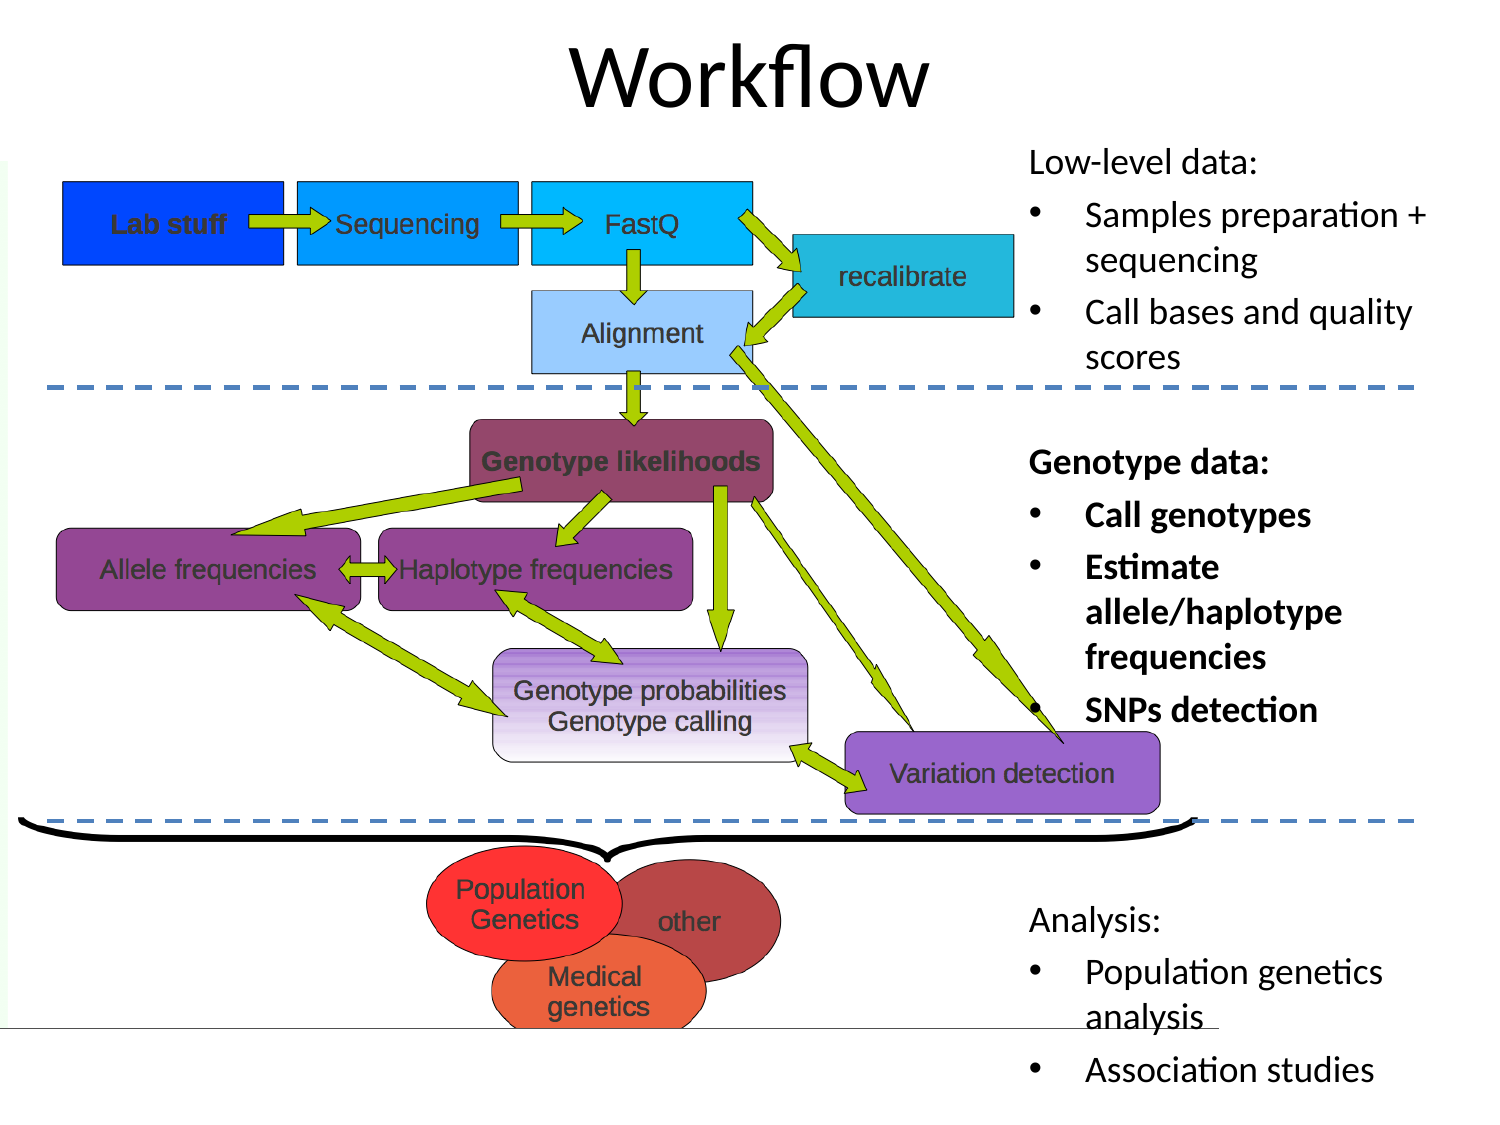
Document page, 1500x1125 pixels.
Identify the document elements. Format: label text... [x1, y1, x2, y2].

picture [0, 161, 1219, 1029]
table_cell [1219, 388, 1420, 821]
table_cell [1013, 822, 1420, 1036]
title Workflow [75, 2, 1425, 140]
list Low-level data: Samples preparation + sequencing Call bases and quality scores Genotype data: Call genotypes Estimate allele/haplotype frequencies SNPs detection Analysis: Population genetics analysis Association studies [1013, 129, 1500, 1046]
